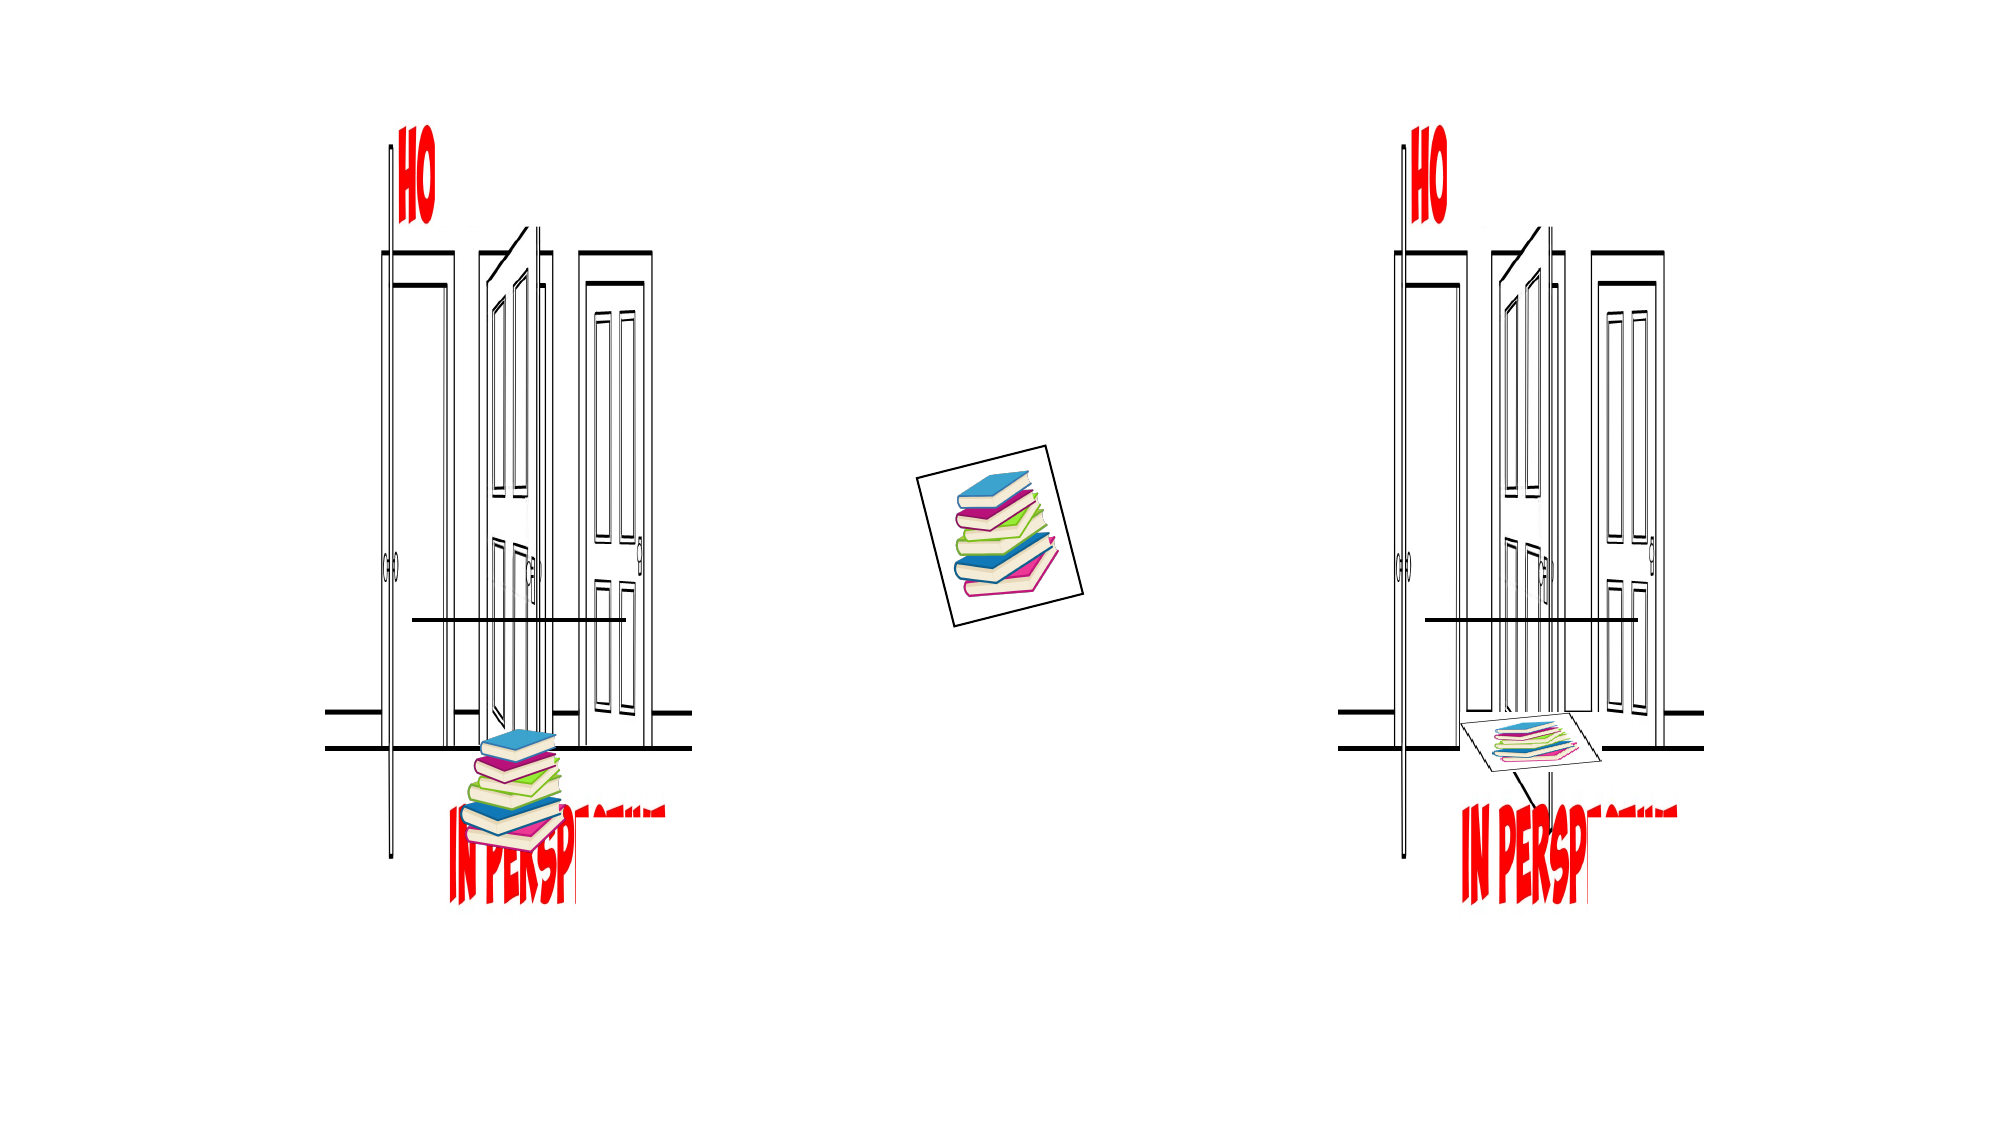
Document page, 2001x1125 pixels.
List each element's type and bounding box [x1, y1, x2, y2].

picture [460, 729, 566, 853]
text_box [1118, 10, 1944, 1061]
text_box [933, 459, 1067, 613]
picture [1460, 712, 1602, 772]
text_box [95, 11, 921, 1062]
